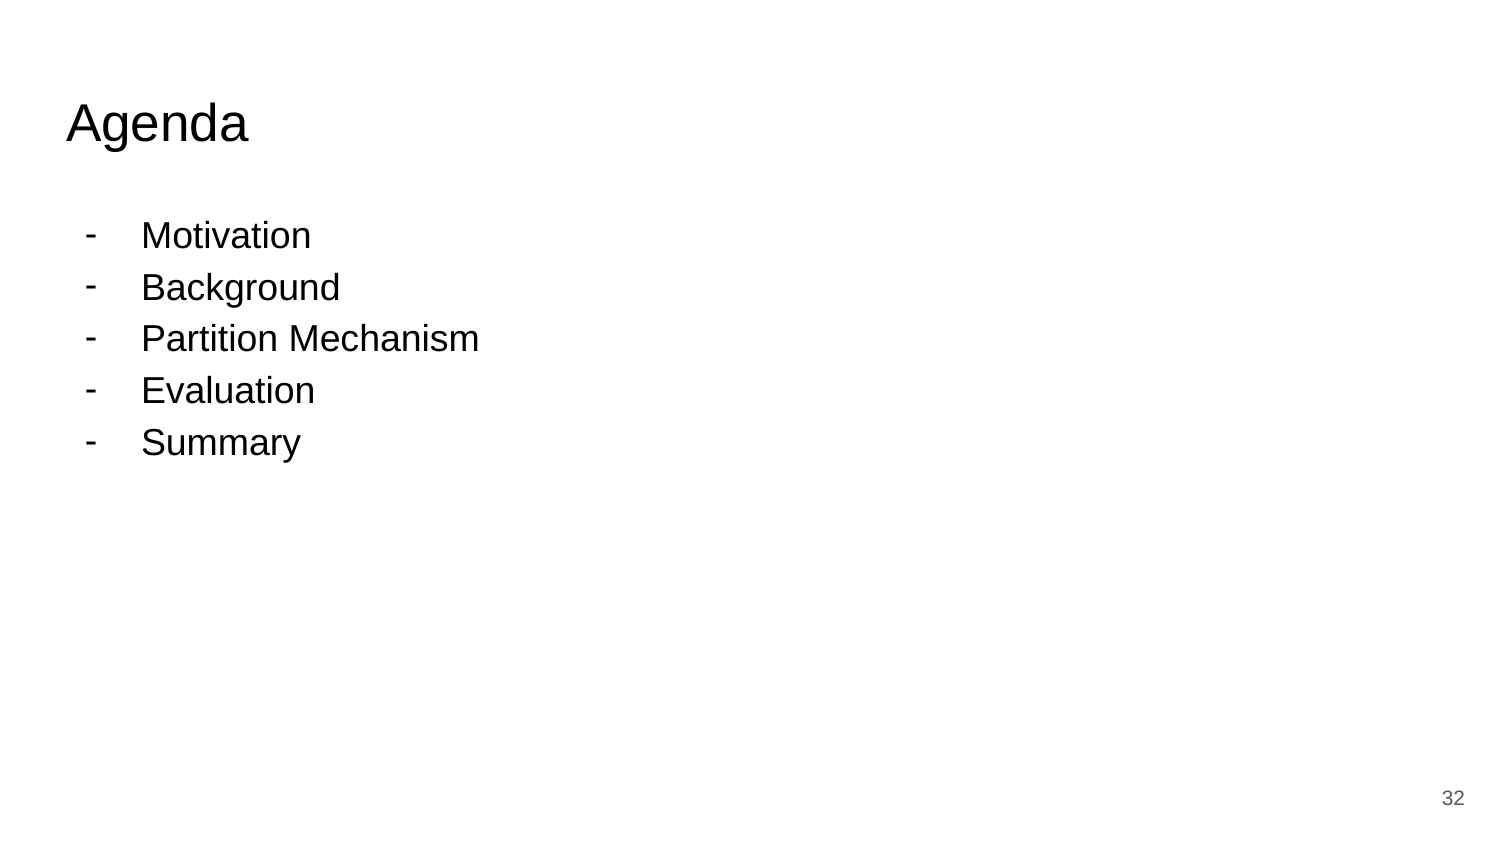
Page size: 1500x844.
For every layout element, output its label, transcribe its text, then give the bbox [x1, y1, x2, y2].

title Agenda [51, 72, 1449, 167]
slide_number ‹#› [1389, 764, 1480, 830]
list Motivation Background Partition Mechanism Evaluation Summary [51, 189, 1449, 750]
